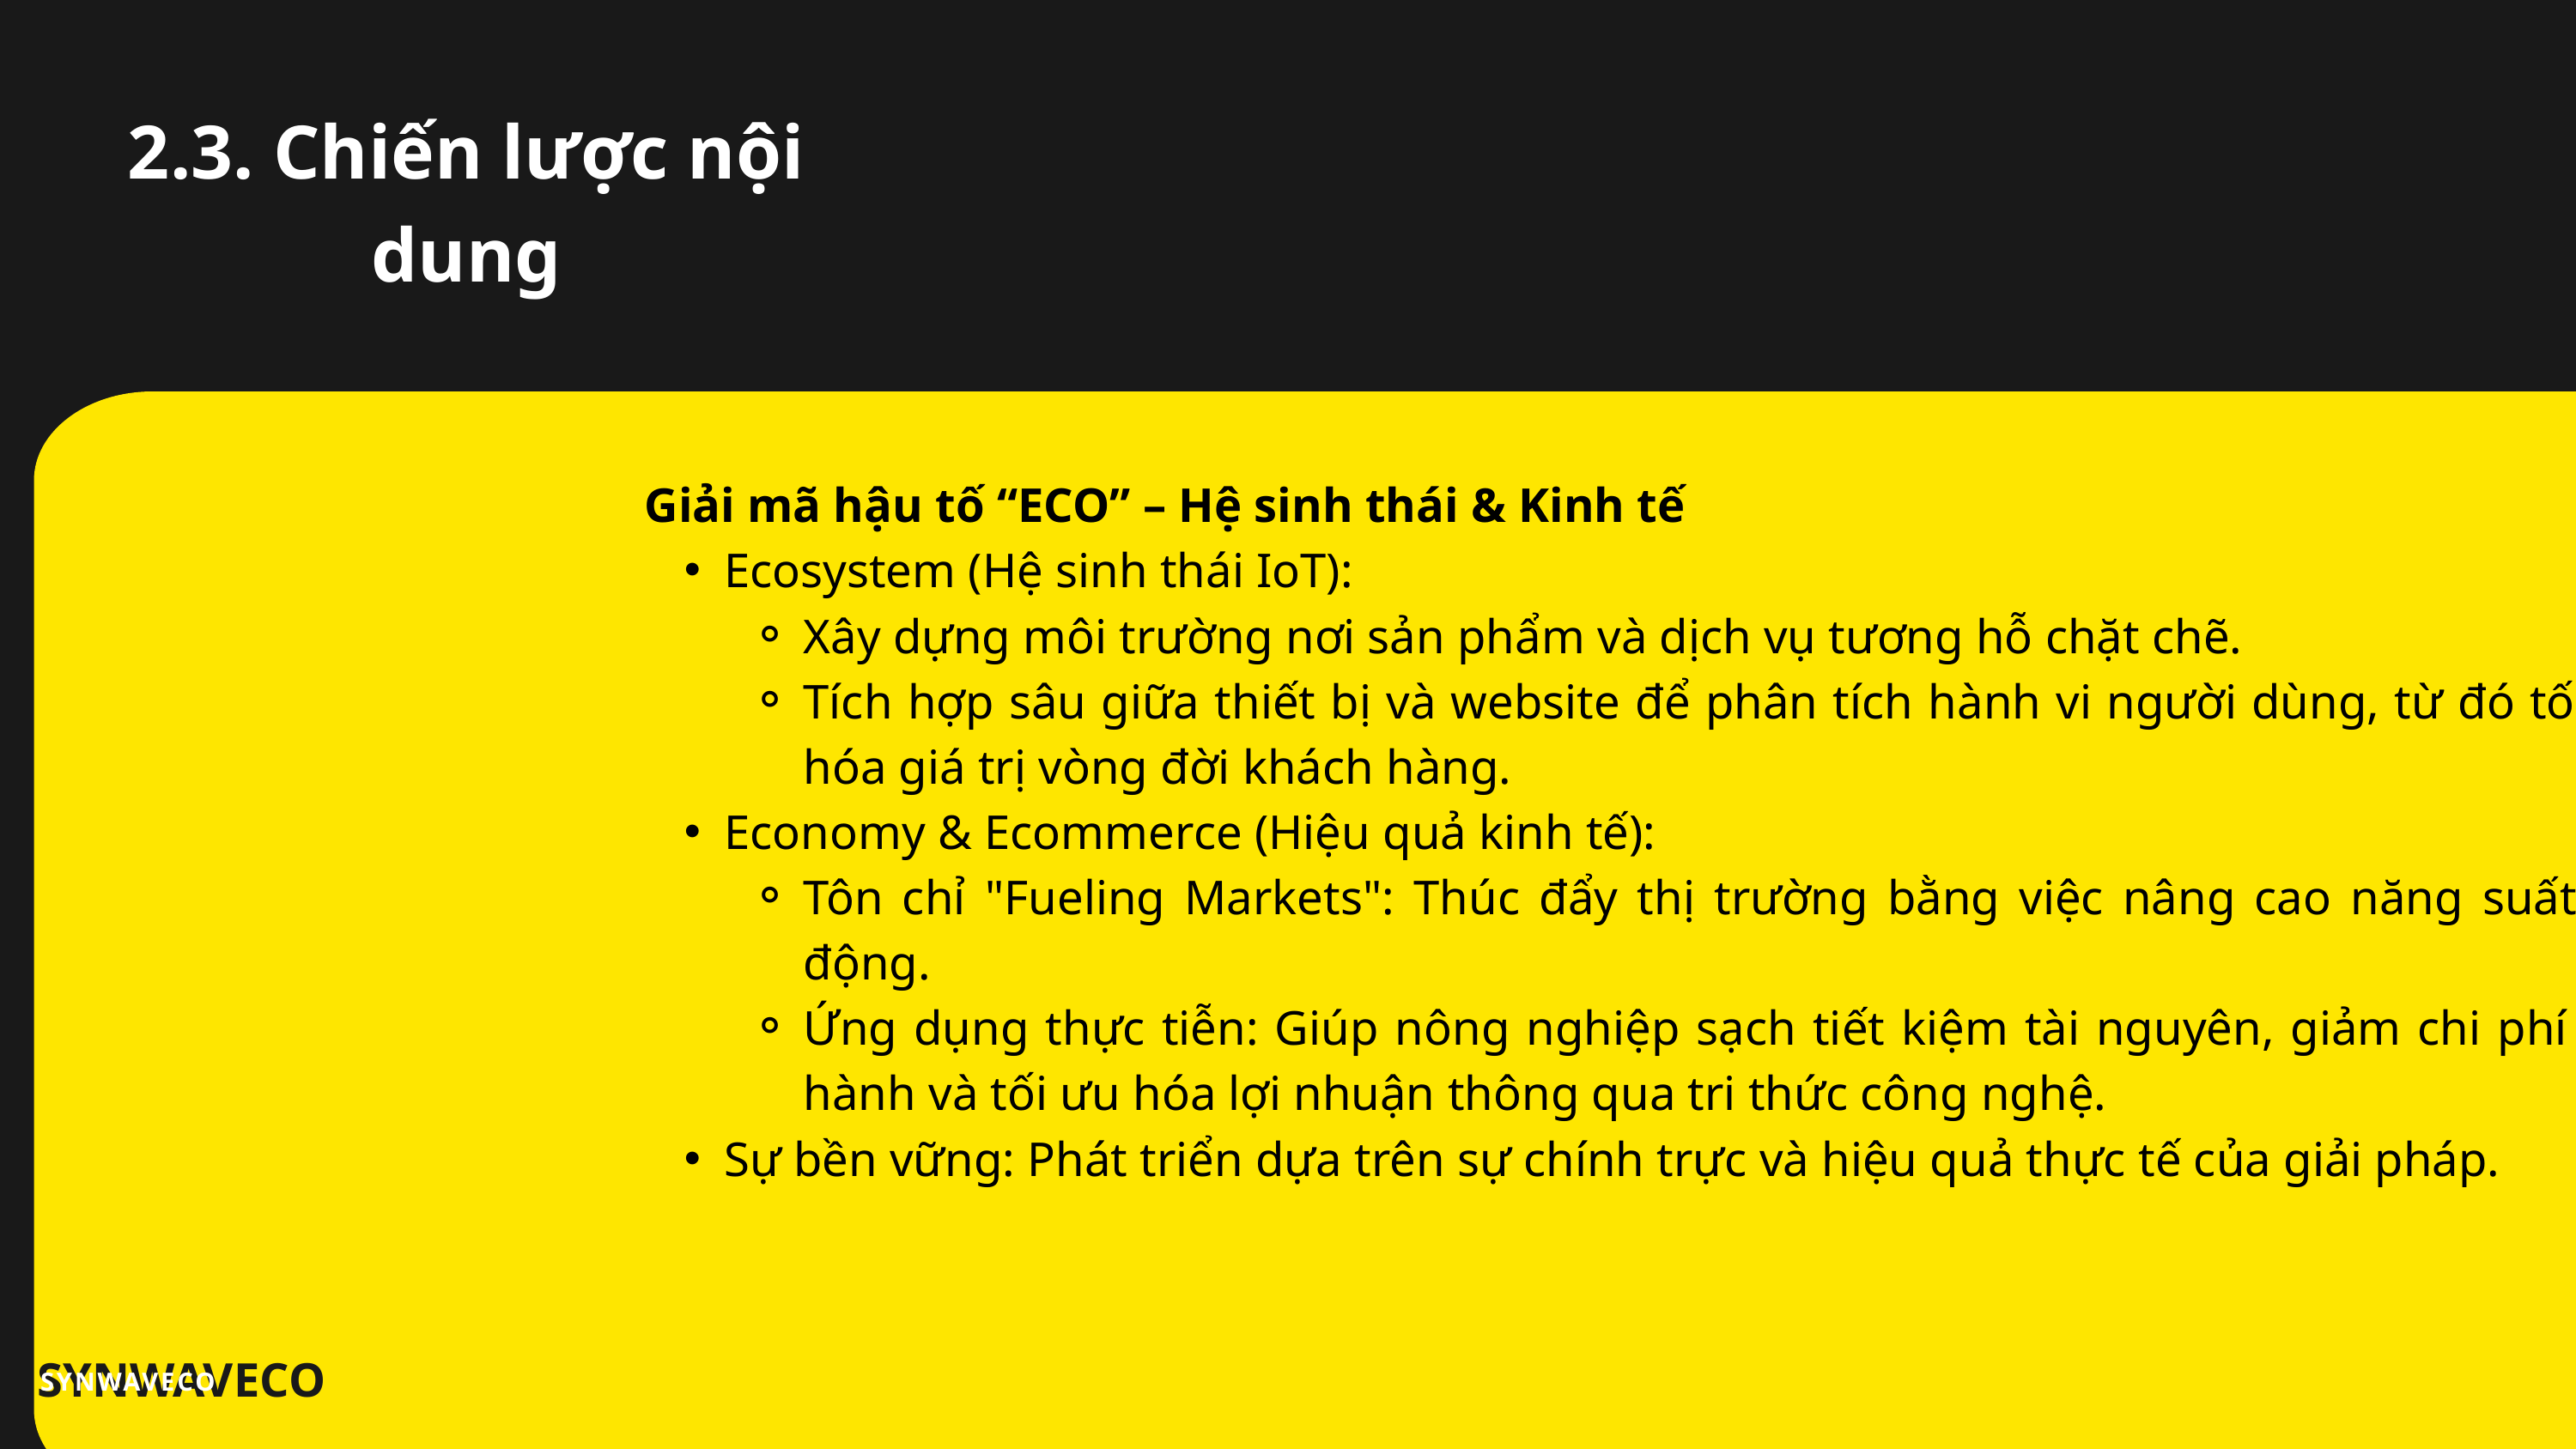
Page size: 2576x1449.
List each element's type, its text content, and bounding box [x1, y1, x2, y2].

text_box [33, 230, 2576, 1449]
text_box 2.3. Chiến lược nội dung [40, 89, 894, 227]
